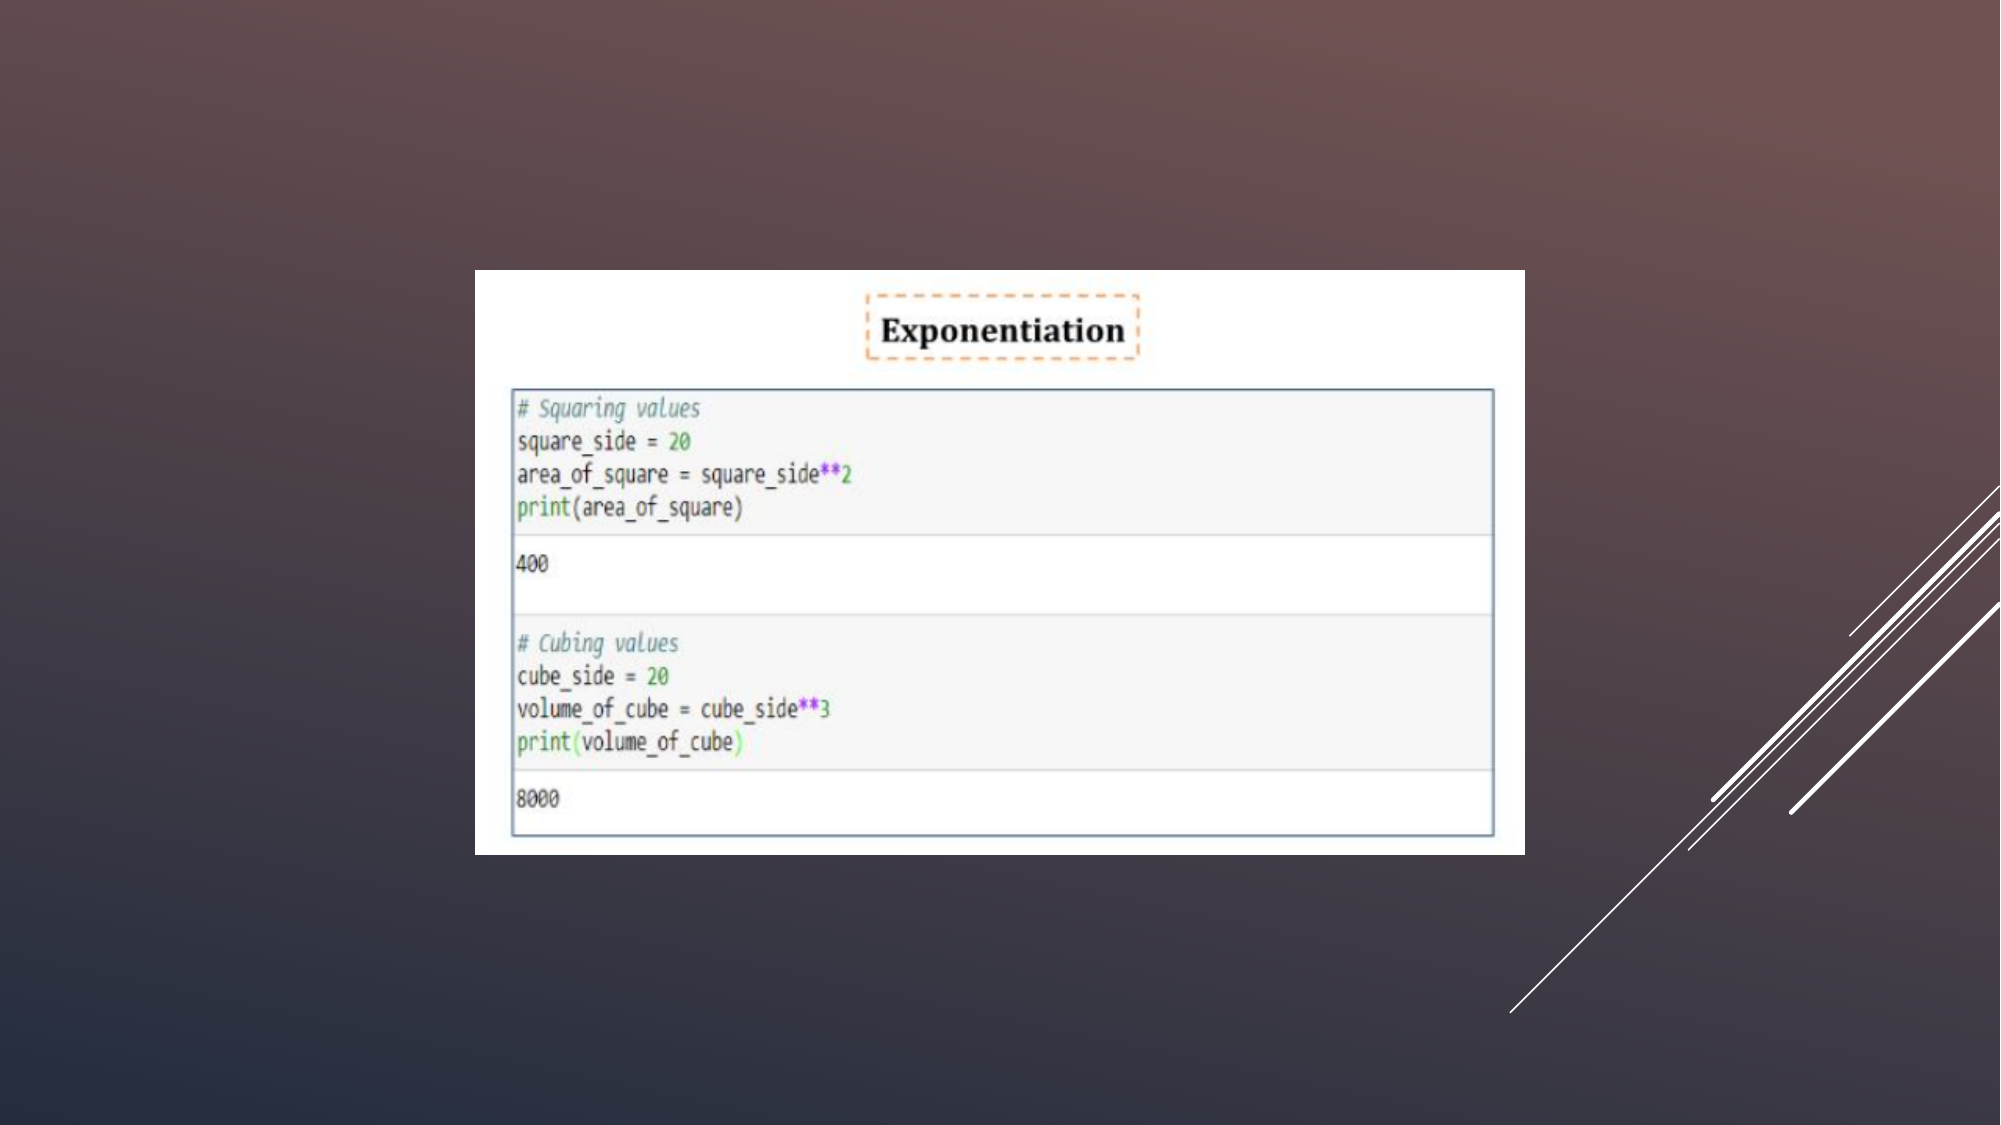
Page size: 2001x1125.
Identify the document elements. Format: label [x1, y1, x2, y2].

picture [475, 270, 1525, 855]
